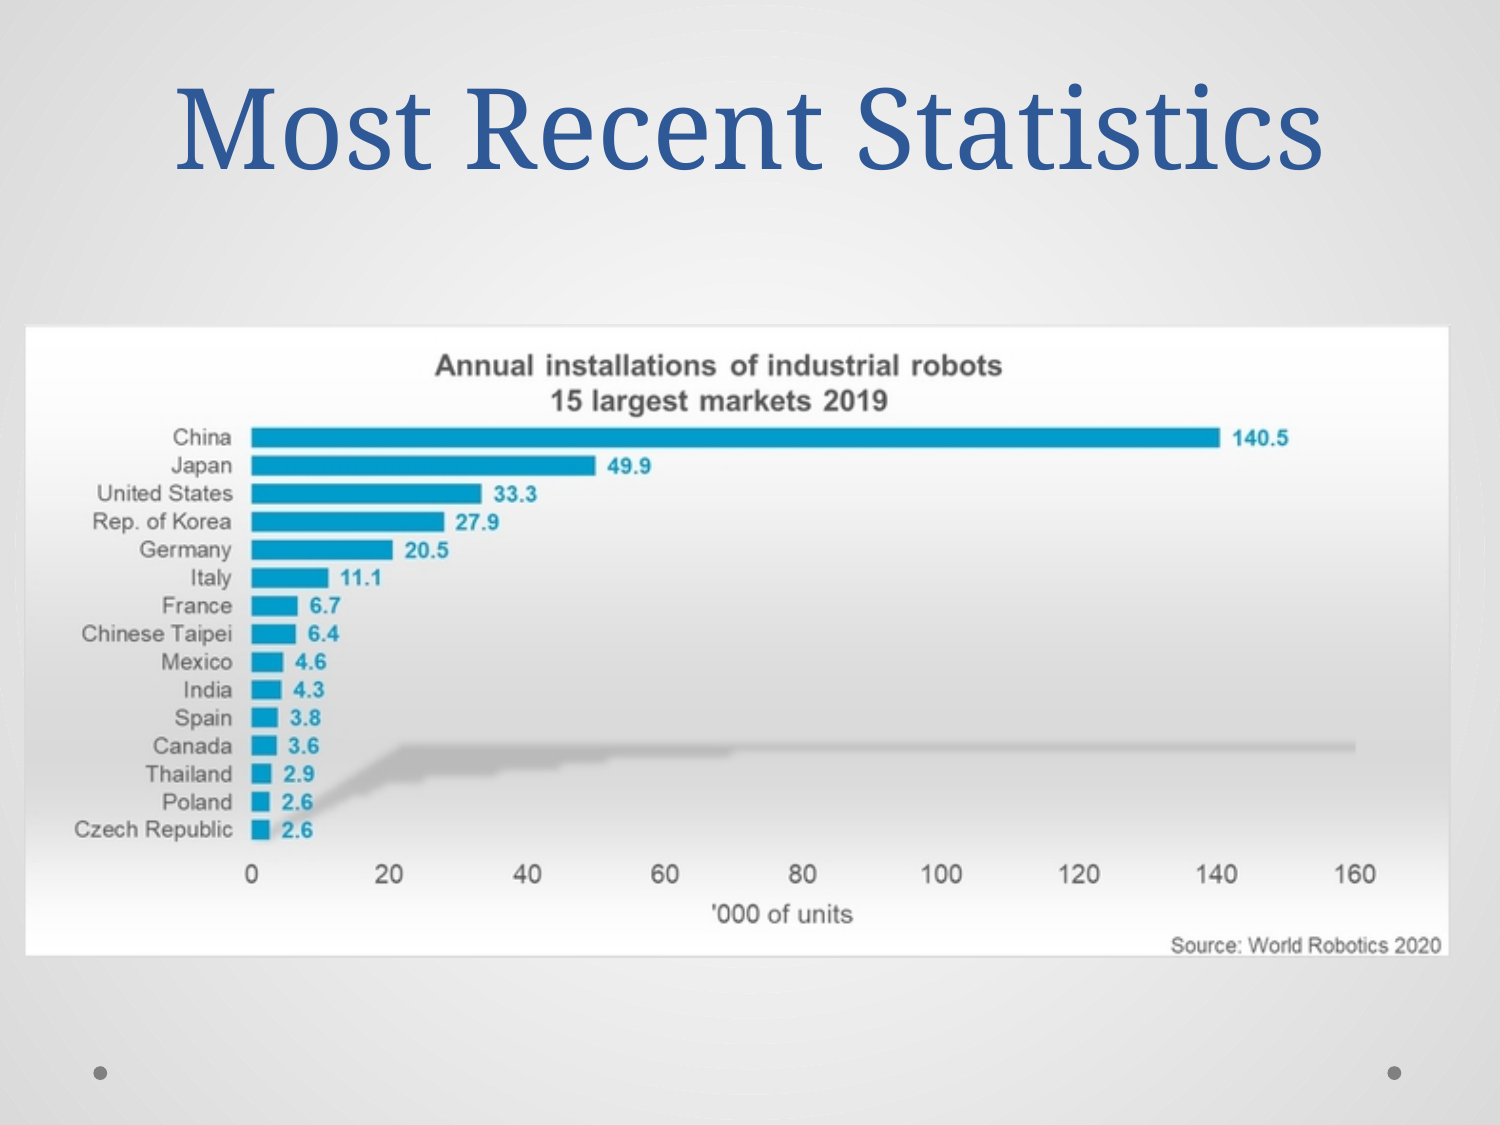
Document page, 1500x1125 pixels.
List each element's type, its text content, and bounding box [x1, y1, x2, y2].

picture [24, 324, 1451, 958]
title Most Recent Statistics [75, 0, 1425, 263]
